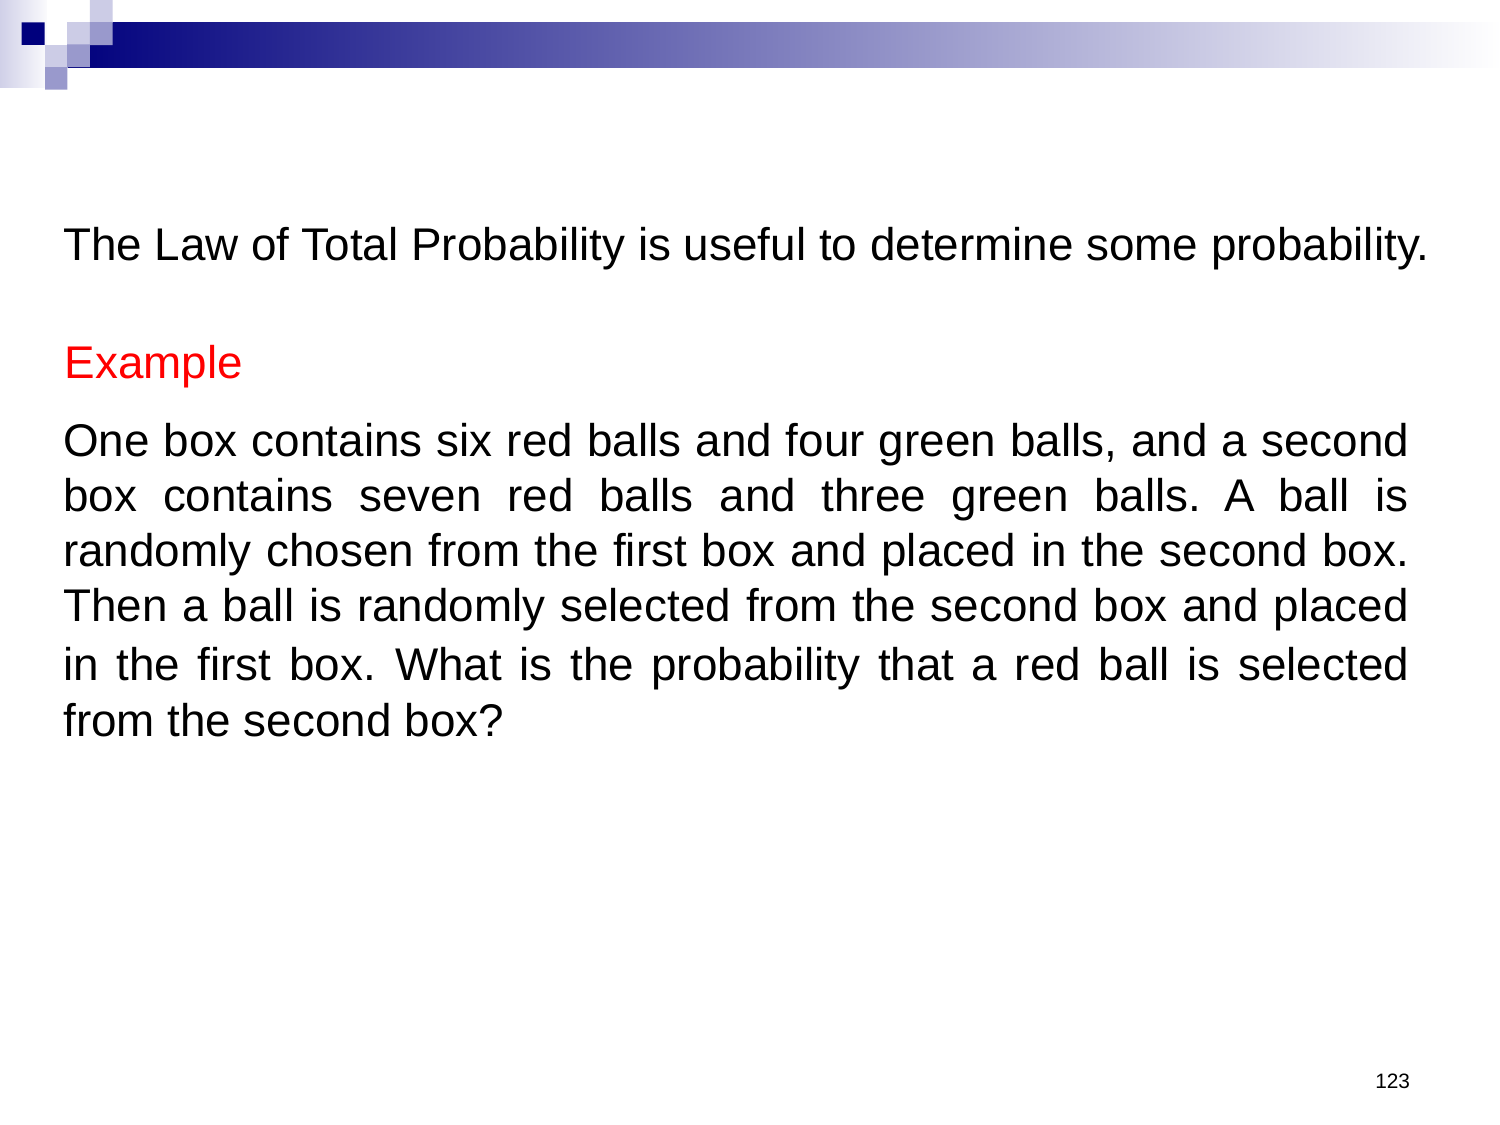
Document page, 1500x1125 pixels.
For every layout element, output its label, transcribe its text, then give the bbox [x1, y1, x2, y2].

text_box One box contains six red balls and four green balls, and a second box contains seven red balls and three green balls. A ball is randomly chosen from the first box and placed in the second box. Then a ball is randomly selected from the second box and placed in the first box. What is the probability that a red ball is selected from the second box? [48, 403, 1425, 753]
text_box Example [49, 325, 271, 395]
slide_number 123 [1074, 1024, 1426, 1101]
text_box The Law of Total Probability is useful to determine some probability. [48, 207, 1446, 277]
